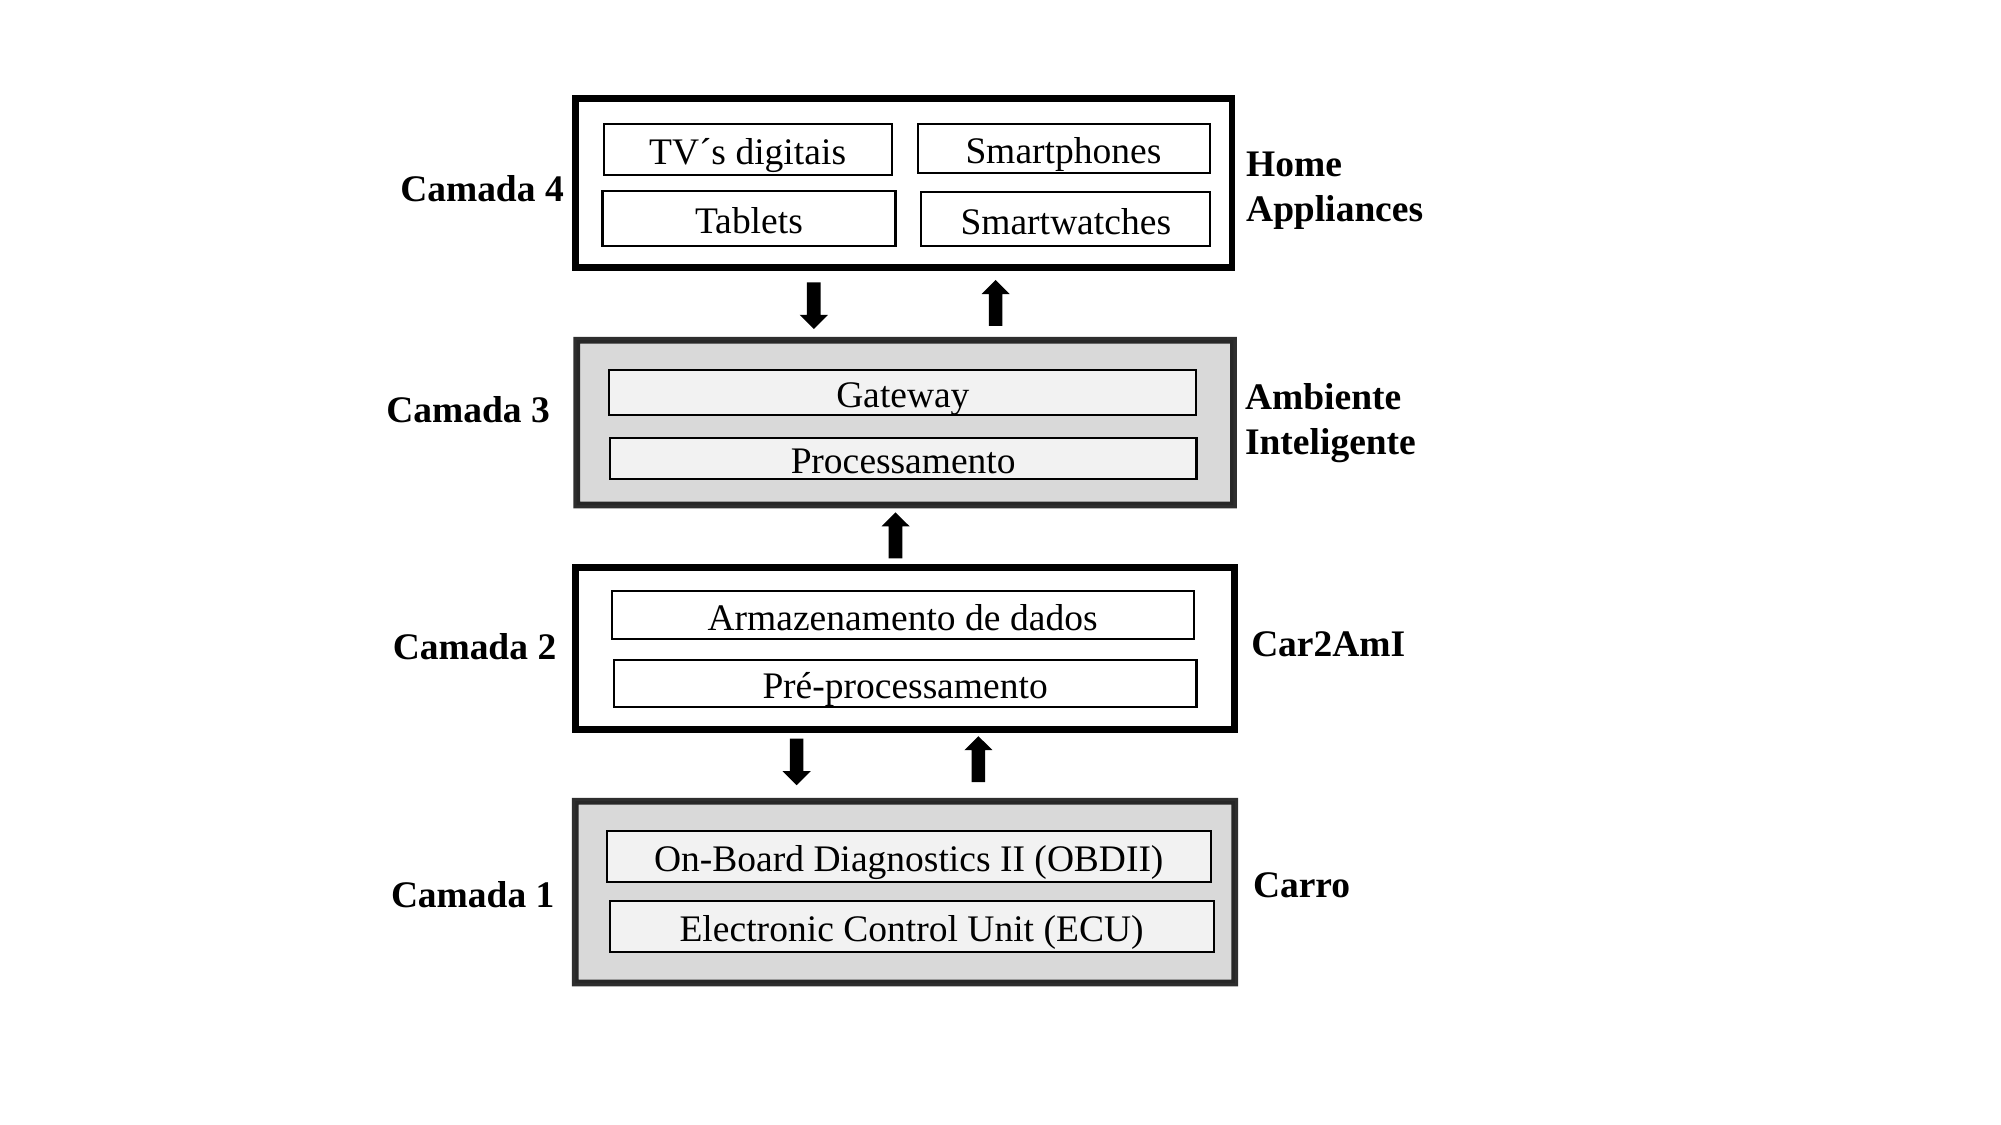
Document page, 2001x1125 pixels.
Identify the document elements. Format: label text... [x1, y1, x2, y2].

text_box Camada 4 [385, 156, 579, 216]
text_box On-Board Diagnostics II (OBDII) [606, 830, 1212, 883]
text_box Smartphones [917, 123, 1211, 174]
text_box Smartwatches [920, 191, 1211, 247]
text_box Ambiente Inteligente [1230, 364, 1447, 470]
text_box Gateway [608, 369, 1197, 416]
text_box Carro [1238, 852, 1449, 913]
text_box [574, 567, 1236, 730]
text_box [881, 512, 910, 559]
text_box TV´s digitais [603, 123, 893, 176]
text_box Electronic Control Unit (ECU) [609, 900, 1215, 953]
text_box Pré-processamento [613, 659, 1198, 708]
text_box Camada 2 [378, 614, 572, 675]
text_box Tablets [601, 190, 897, 247]
text_box Camada 1 [376, 862, 570, 923]
text_box [574, 98, 1233, 268]
text_box [799, 282, 828, 330]
text_box Armazenamento de dados [611, 590, 1195, 640]
text_box [981, 279, 1010, 326]
text_box [576, 339, 1234, 506]
text_box [964, 736, 993, 783]
text_box [574, 800, 1236, 984]
text_box Car2AmI [1236, 611, 1447, 671]
text_box [782, 738, 811, 786]
text_box Camada 3 [371, 378, 575, 438]
text_box Home Appliances [1231, 131, 1446, 236]
text_box Processamento [609, 437, 1198, 480]
